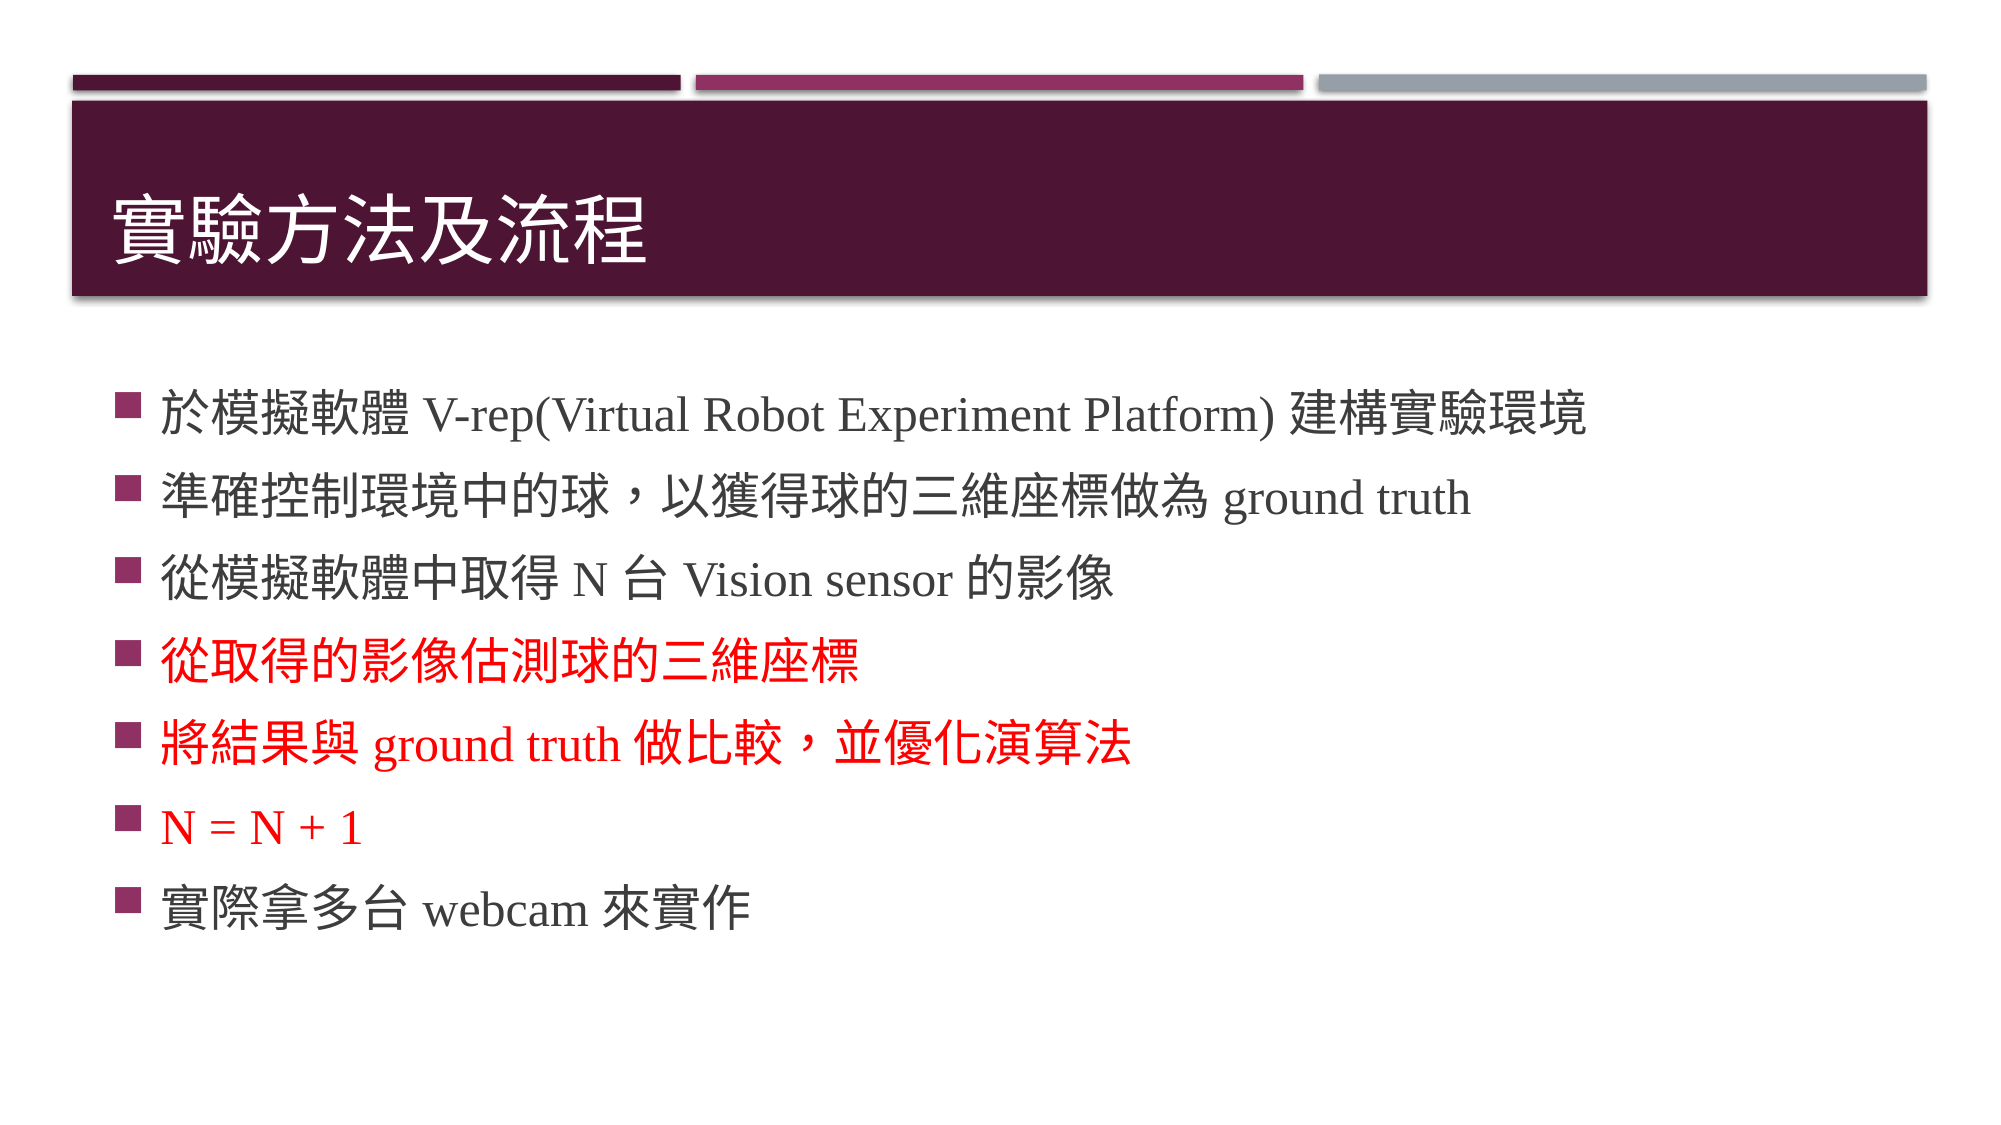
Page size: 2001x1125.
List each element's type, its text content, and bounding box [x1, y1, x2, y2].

list 於模擬軟體V-rep(Virtual Robot Experiment Platform)建構實驗環境 準確控制環境中的球，以獲得球的三維座標做為ground truth 從模擬軟體中取得N台Vision sensor的影像 從取得的影像估測球的三維座標 將結果與ground truth做比較，並優化演算法 N = N + 1 實際拿多台webcam來實作 [95, 357, 1905, 962]
title 實驗方法及流程 [95, 115, 1905, 282]
